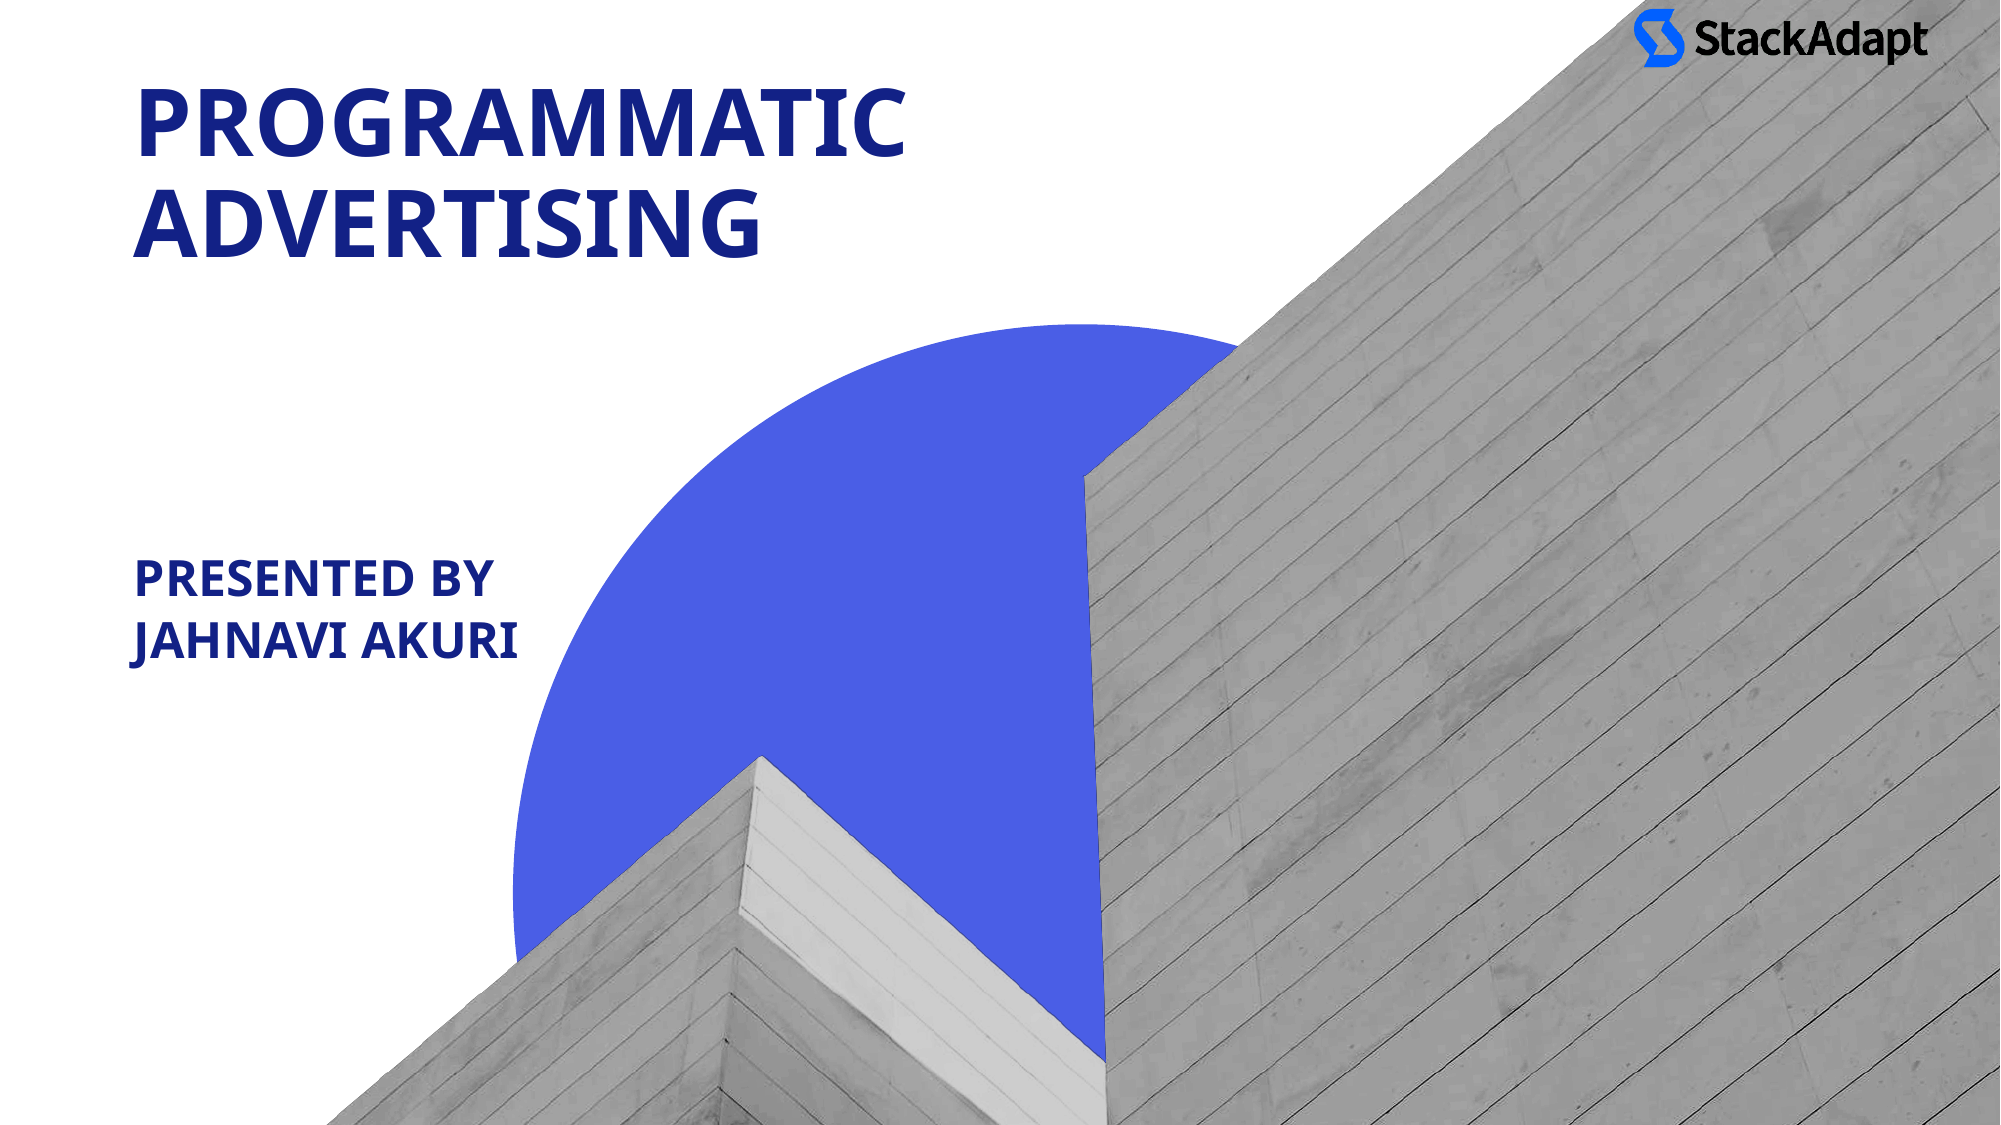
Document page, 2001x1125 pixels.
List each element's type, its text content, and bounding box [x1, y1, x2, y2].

title Programmatic advertising [133, 75, 1156, 778]
picture [124, 0, 2000, 1125]
subtitle Presented by JAHNAVI akuri [1156, 515, 1351, 609]
